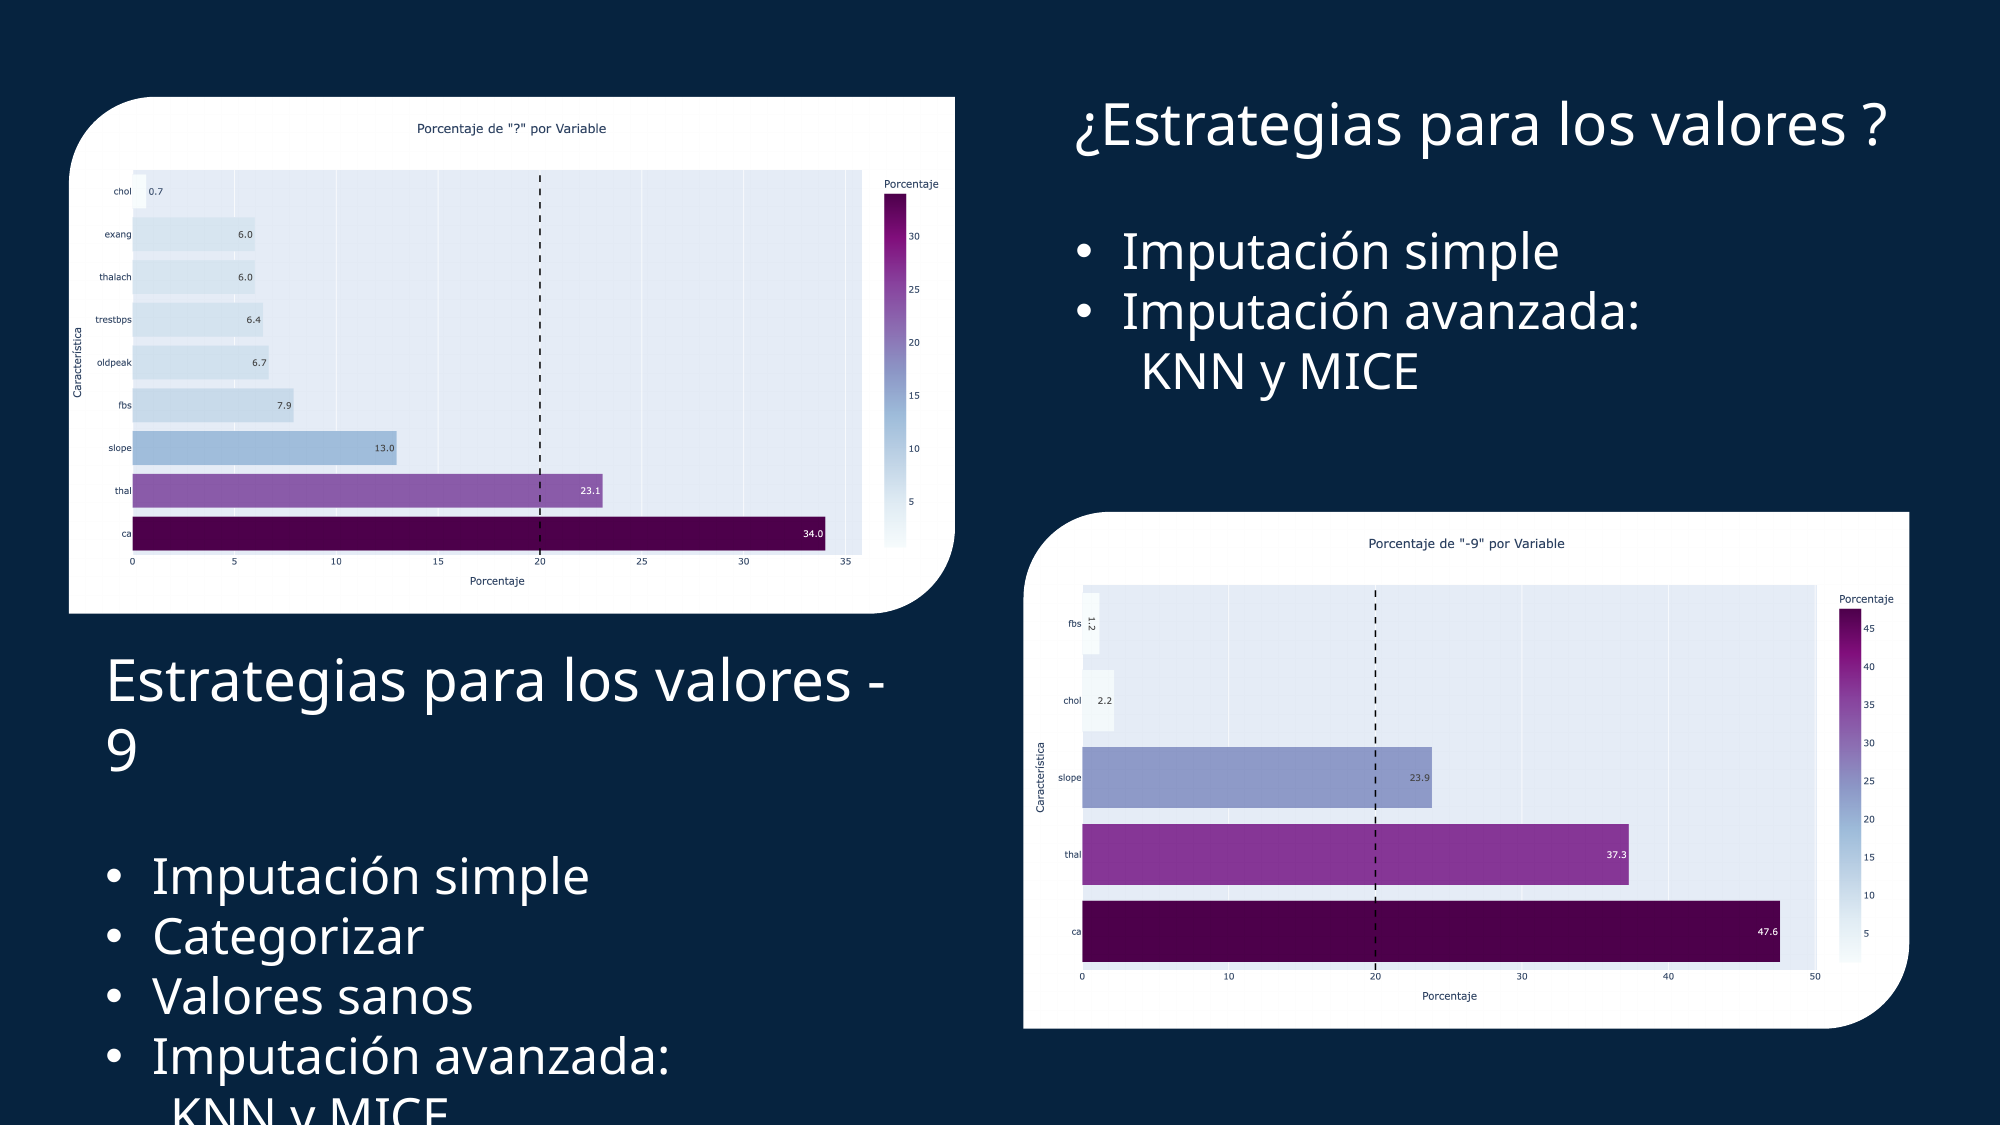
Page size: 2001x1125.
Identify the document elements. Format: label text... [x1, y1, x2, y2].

picture [1022, 511, 1910, 1030]
text_box Estrategias para los valores -9 Imputación simple Categorizar Valores sanos Imputación avanzada: KNN y MICE [90, 635, 932, 1125]
text_box ¿Estrategias para los valores ? Imputación simple Imputación avanzada: KNN y MICE [1060, 80, 1910, 408]
picture [68, 96, 956, 615]
